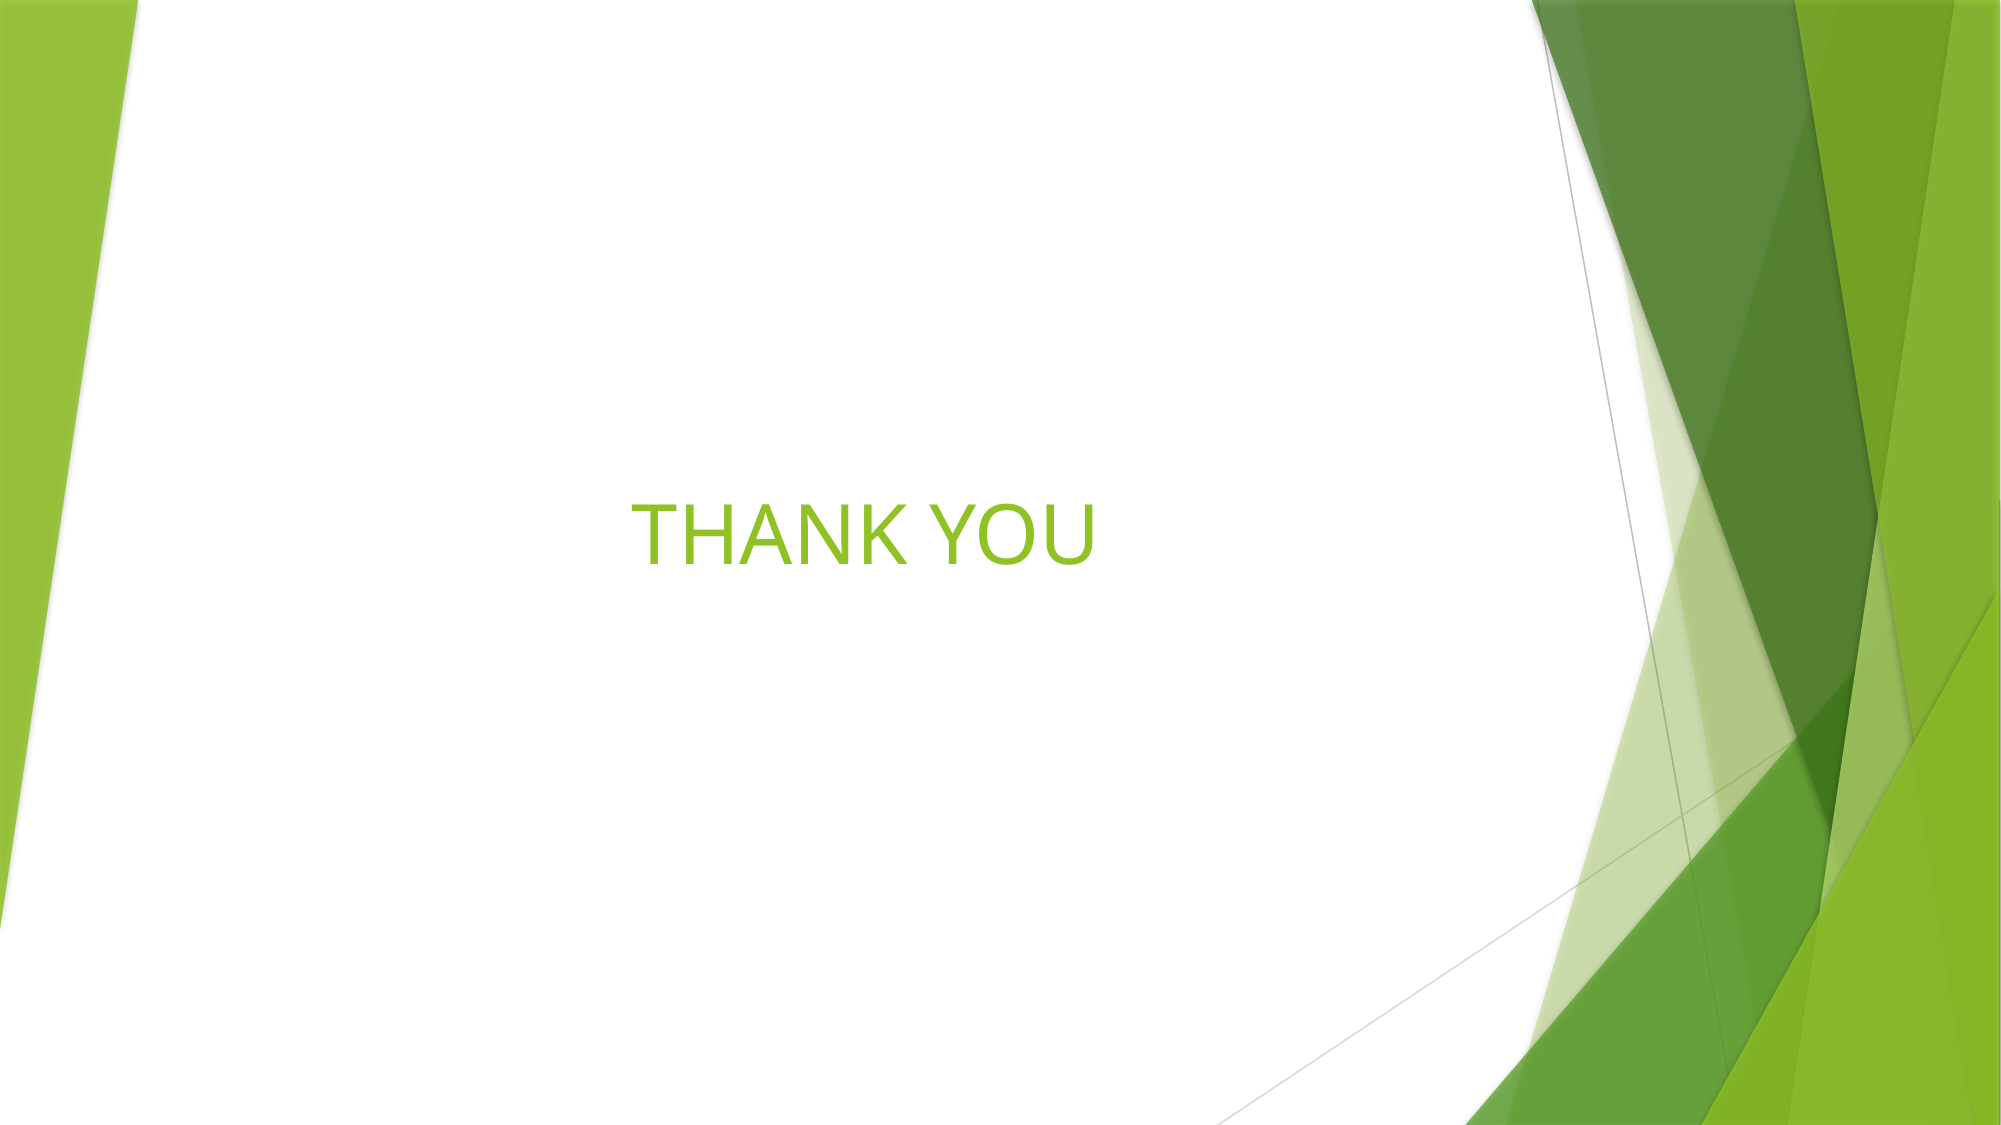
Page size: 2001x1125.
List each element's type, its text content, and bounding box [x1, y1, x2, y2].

title THANK YOU [247, 418, 1522, 589]
